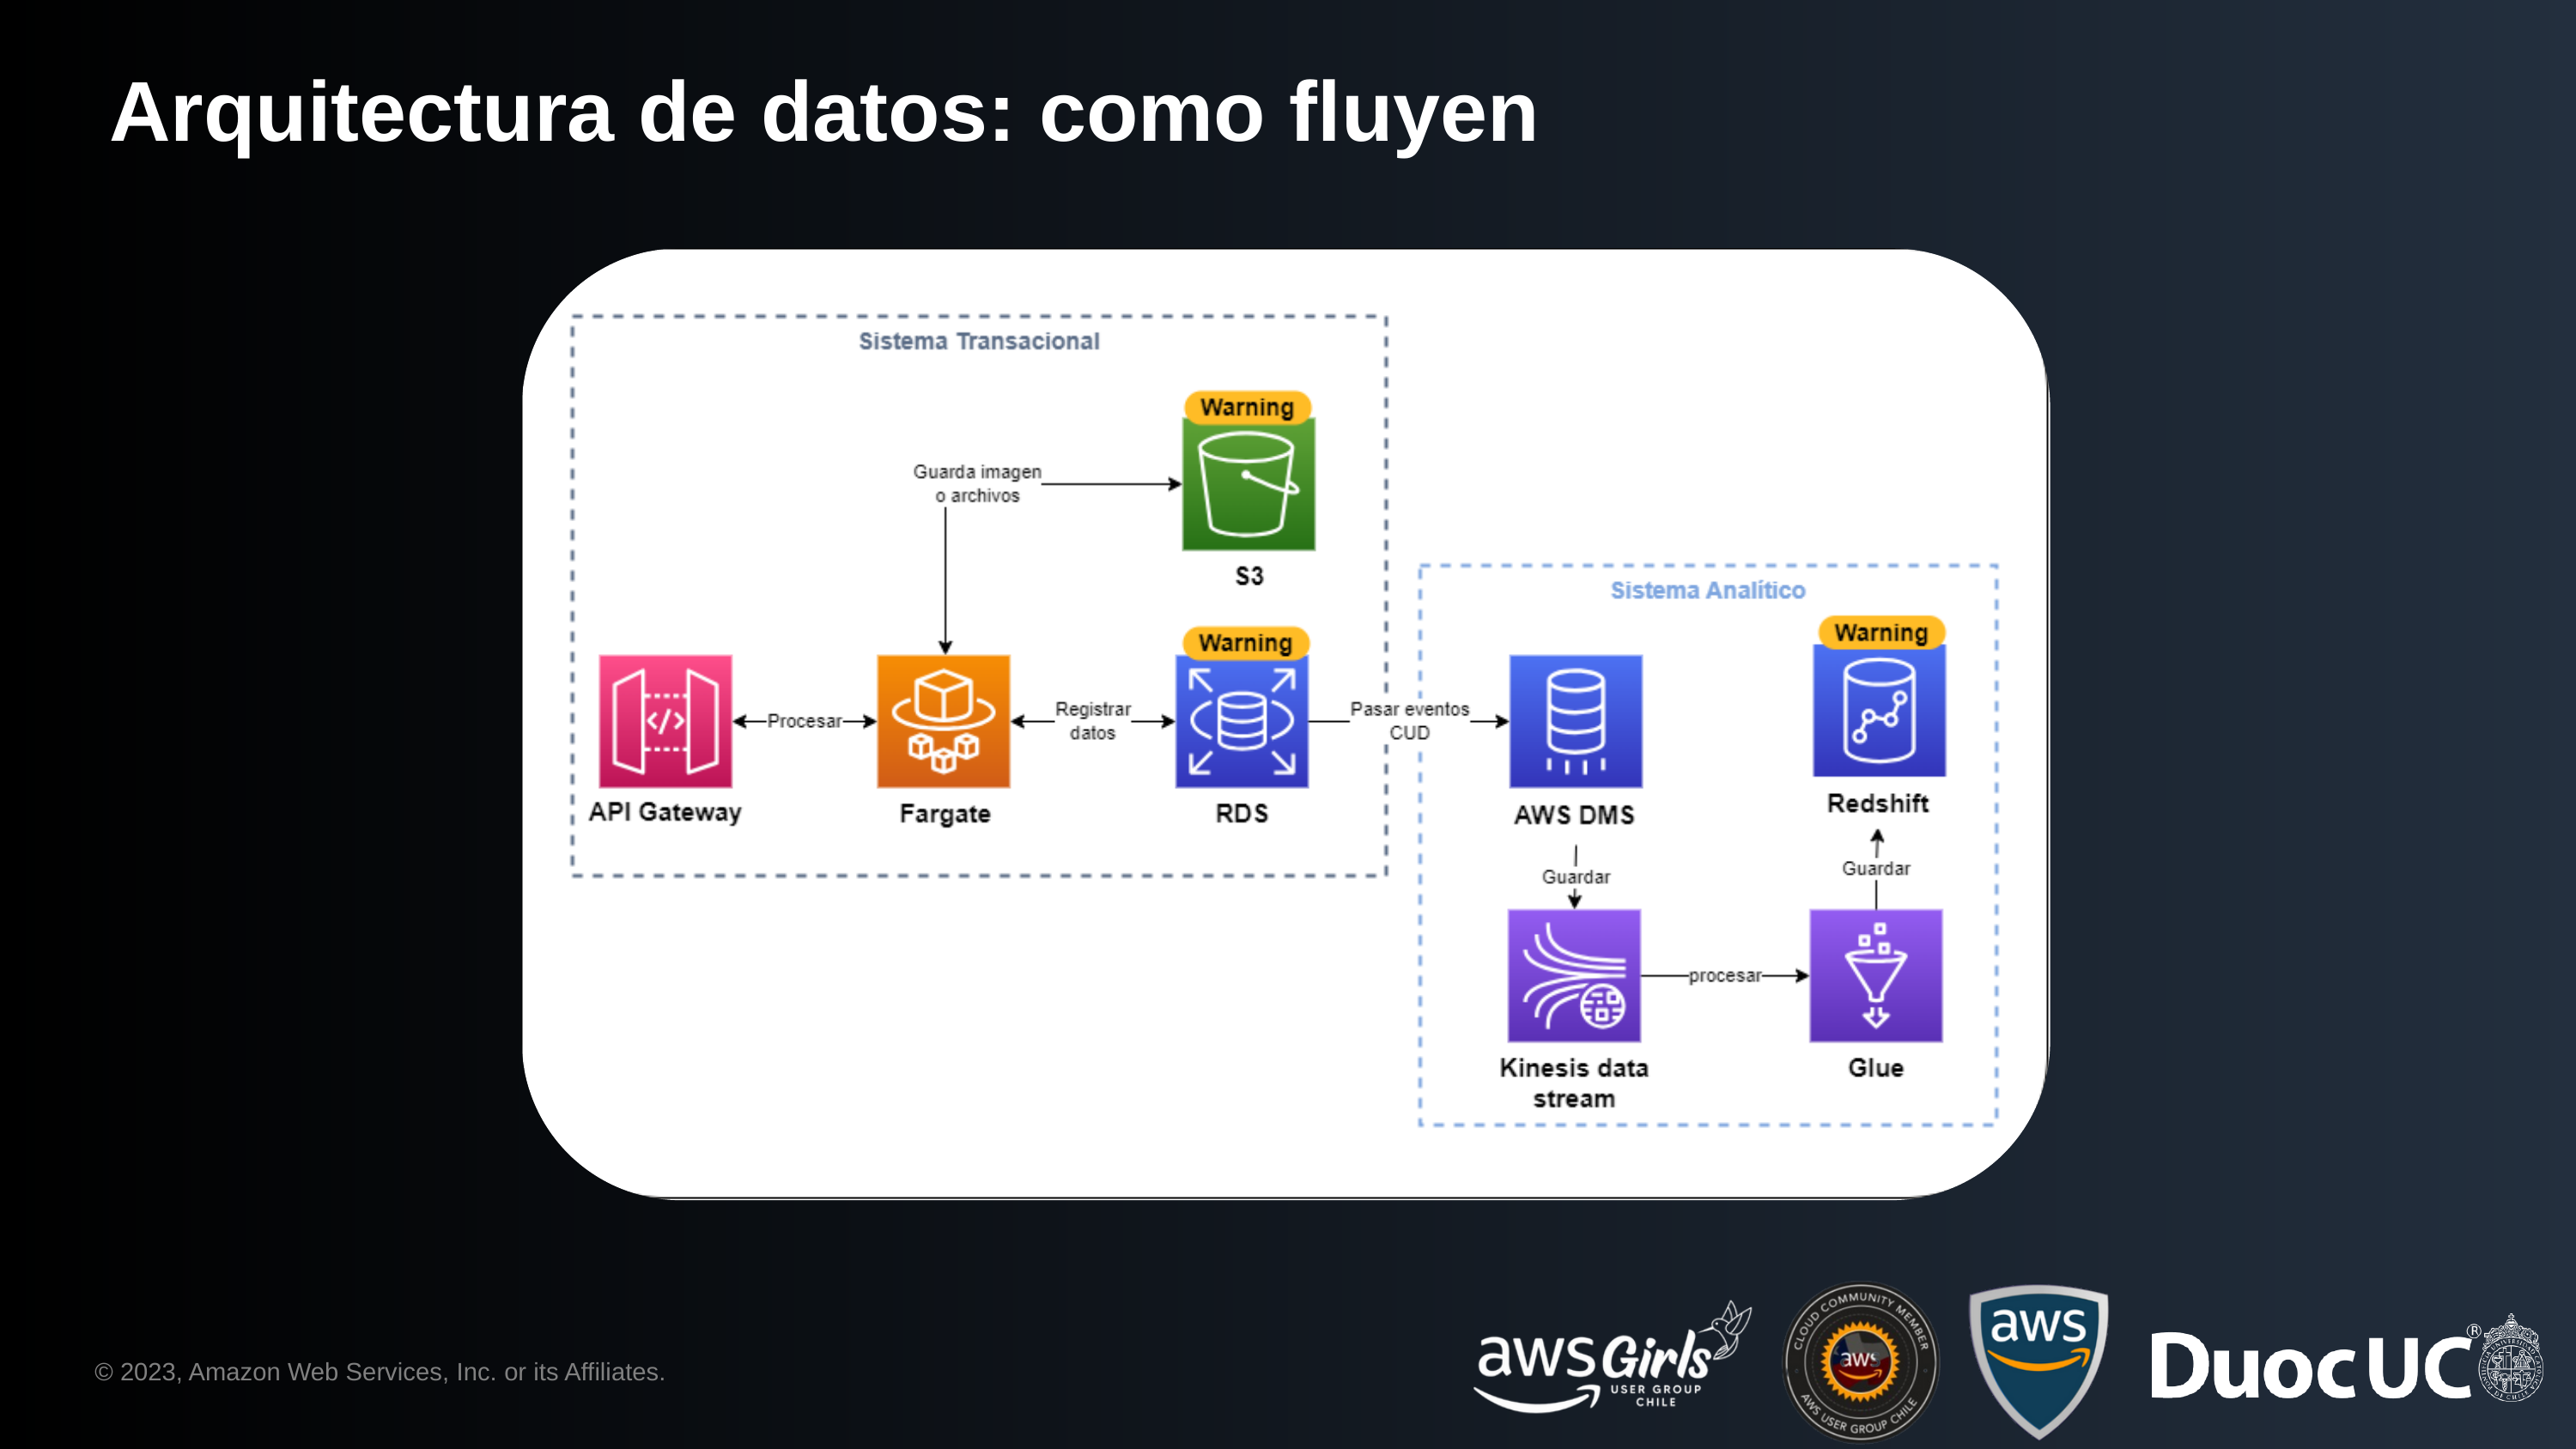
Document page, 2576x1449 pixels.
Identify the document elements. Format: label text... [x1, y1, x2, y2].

picture [521, 247, 2050, 1201]
text_box Arquitectura de datos: como fluyen [109, 36, 2463, 159]
text_box © 2023, Amazon Web Services, Inc. or its Affiliates. [94, 1349, 1348, 1386]
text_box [1449, 1275, 2544, 1449]
